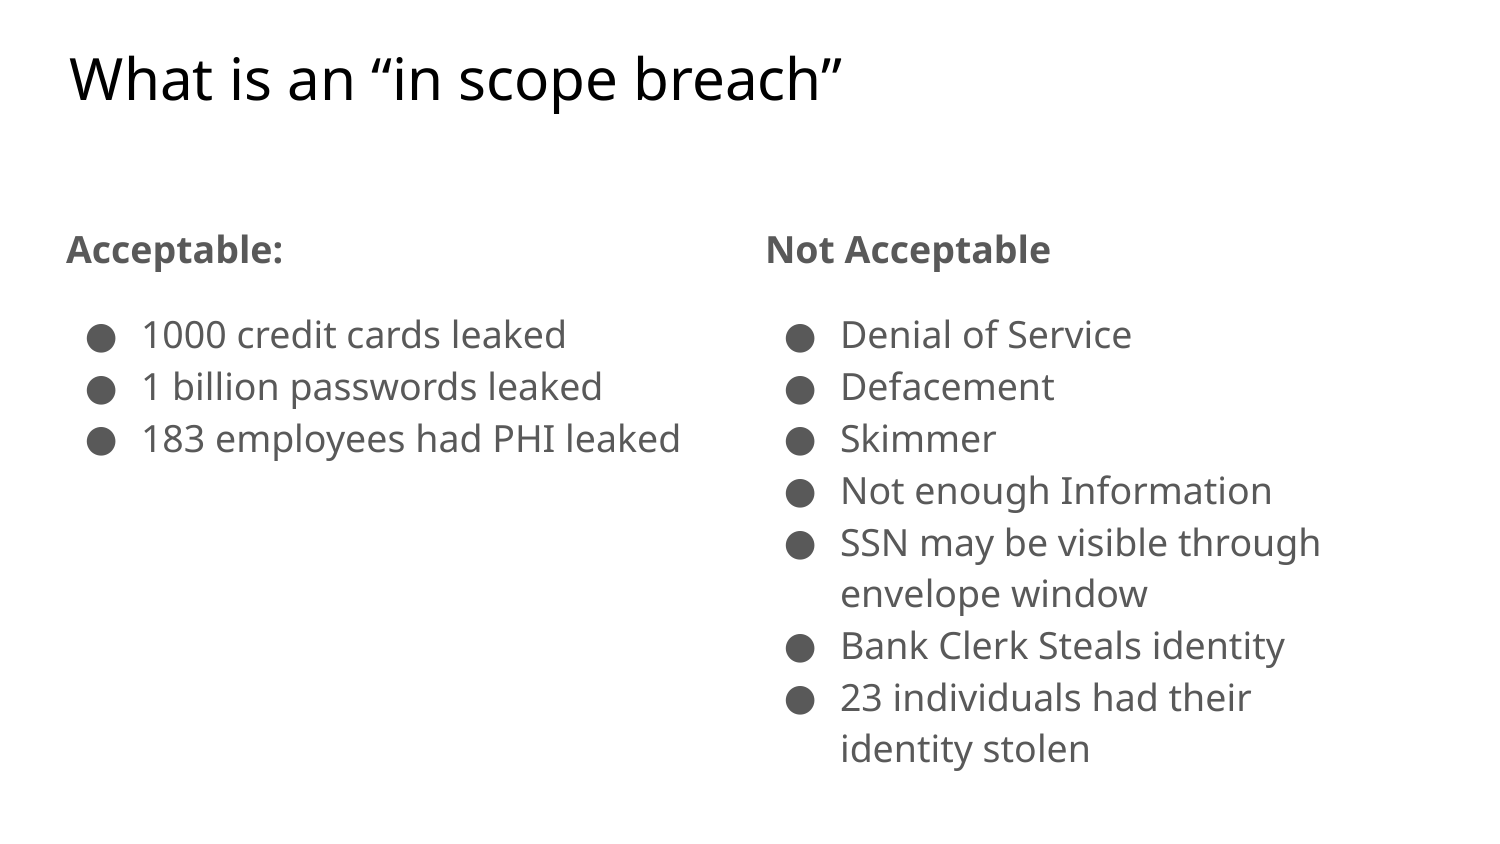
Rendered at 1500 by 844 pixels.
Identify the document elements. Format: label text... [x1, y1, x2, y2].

list Acceptable: 1000 credit cards leaked 1 billion passwords leaked 183 employees had PHI leaked [51, 204, 704, 766]
text_box What is an “in scope breach” [55, 42, 1449, 111]
list Not Acceptable Denial of Service Defacement Skimmer Not enough Information SSN may be visible through envelope window Bank Clerk Steals identity 23 individuals had their identity stolen [750, 204, 1403, 766]
